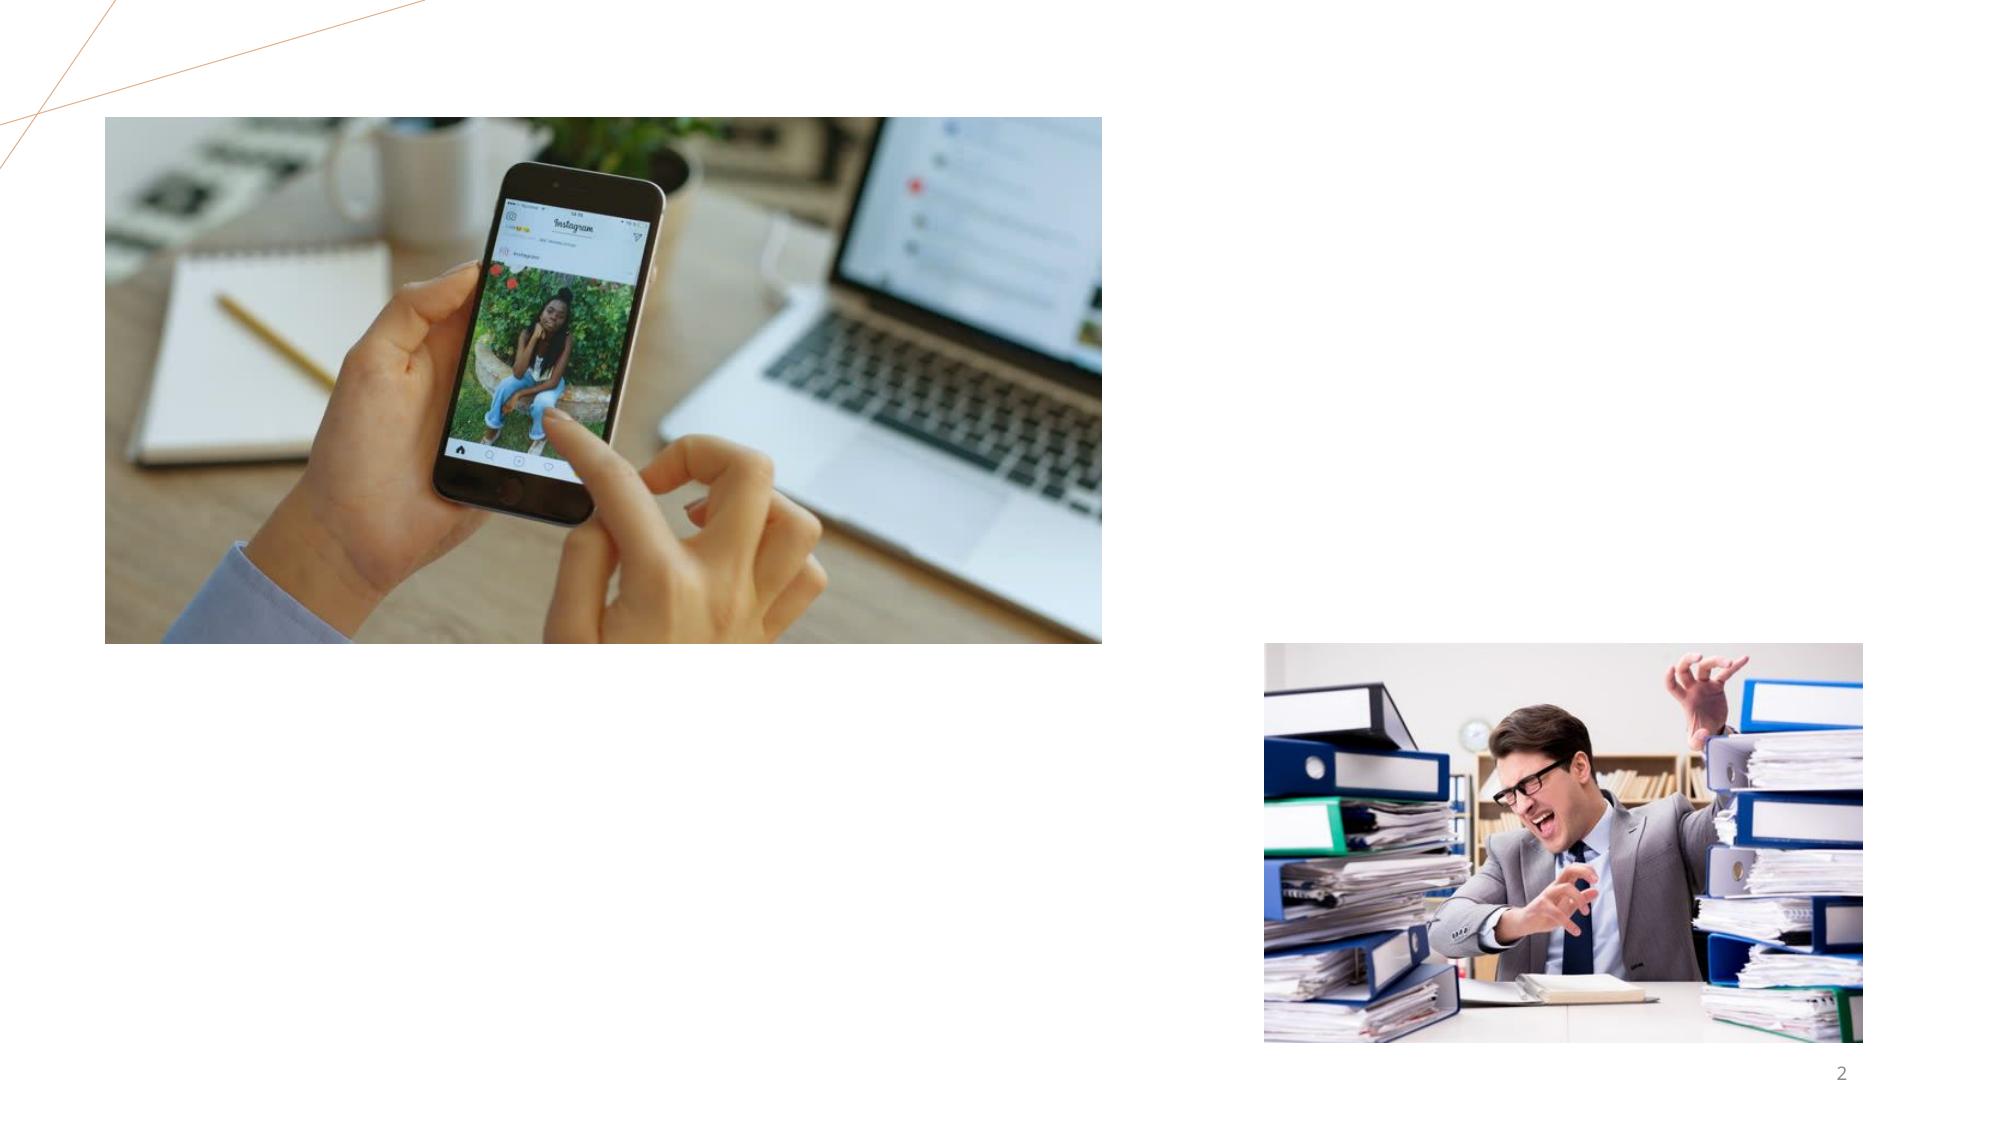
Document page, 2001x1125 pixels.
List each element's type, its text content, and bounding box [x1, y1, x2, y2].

slide_number 2 [1412, 1043, 1863, 1103]
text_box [104, 117, 1102, 644]
picture [1264, 643, 1863, 1043]
